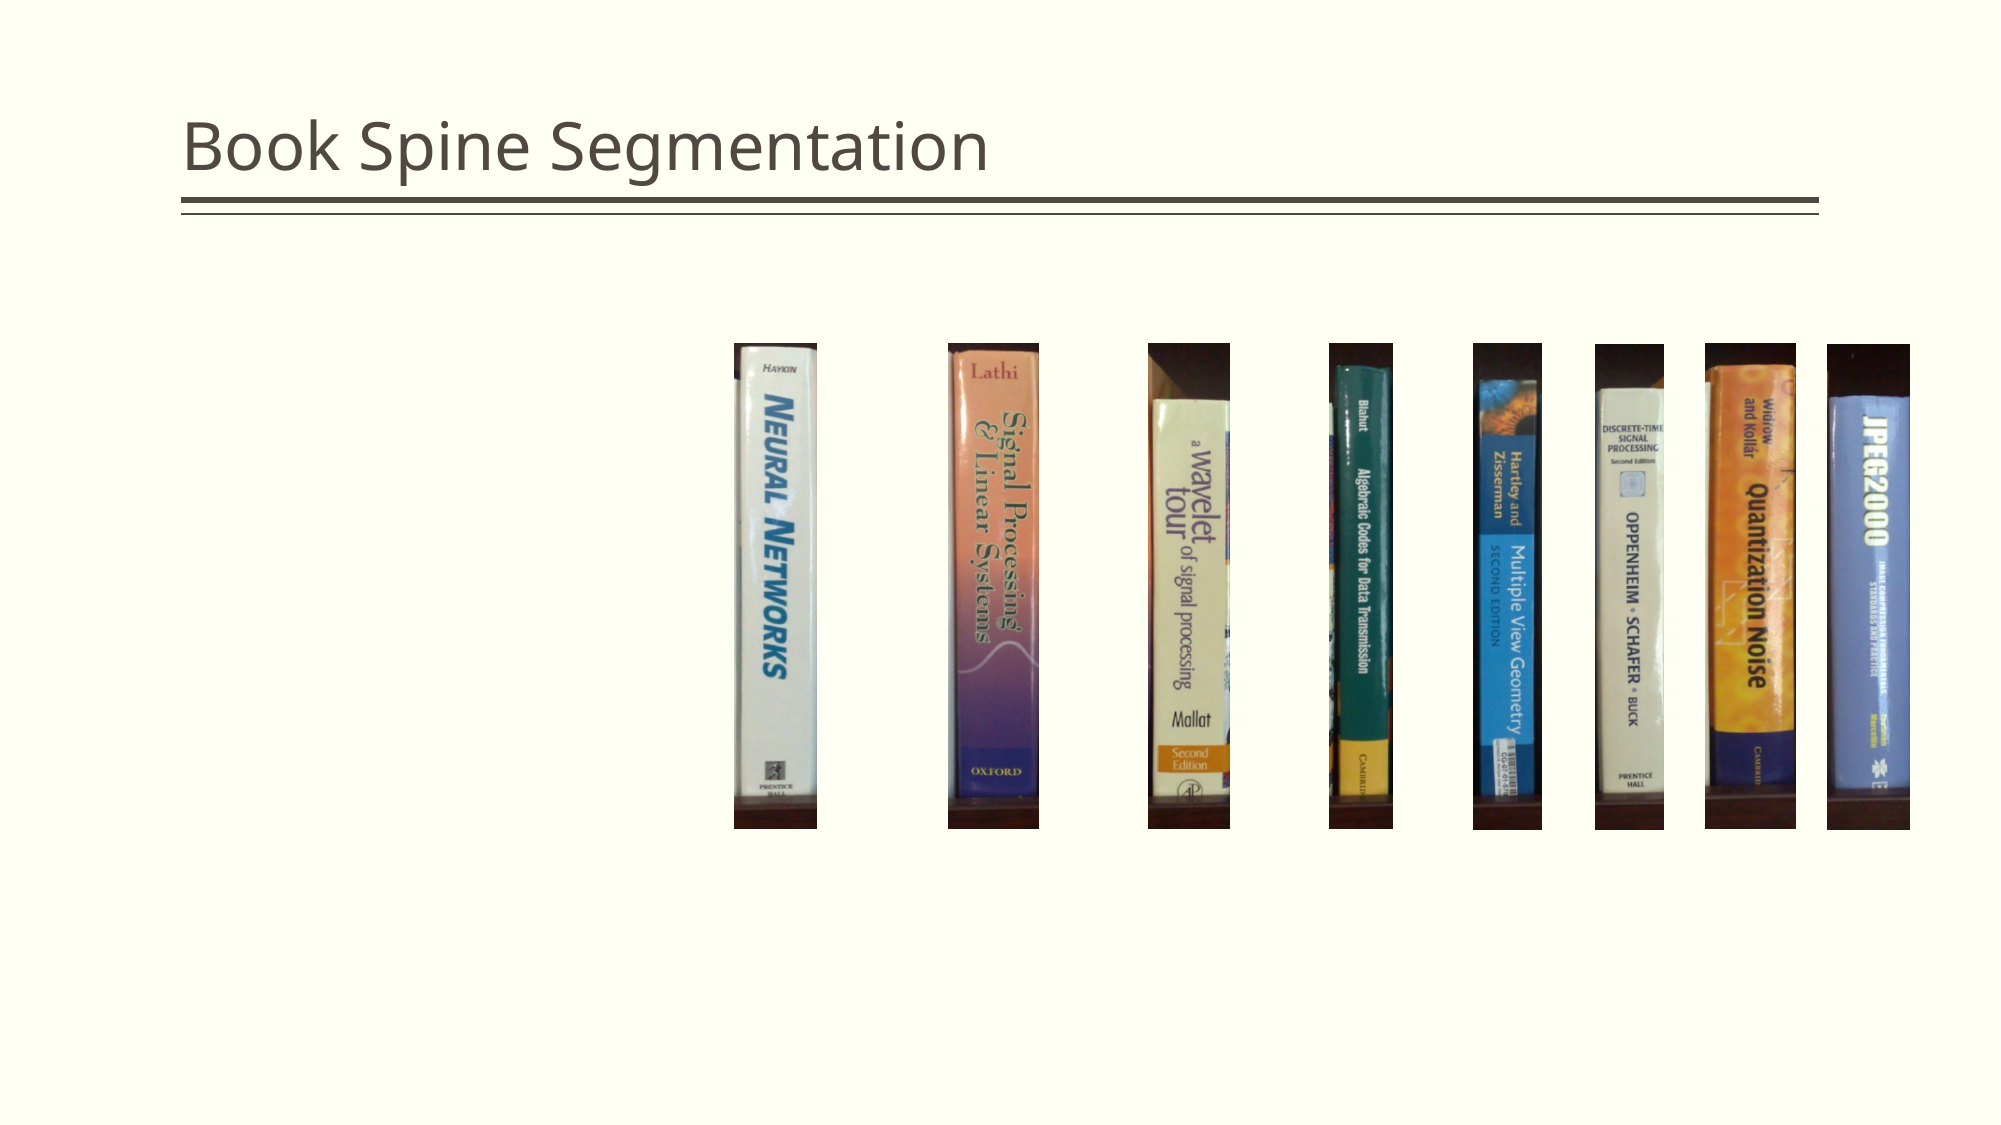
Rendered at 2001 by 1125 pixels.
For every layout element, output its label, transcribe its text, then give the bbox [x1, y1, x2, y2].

picture [1595, 344, 1664, 830]
picture [1705, 343, 1796, 829]
picture [1329, 343, 1393, 829]
picture [1148, 343, 1230, 829]
picture [734, 343, 817, 829]
picture [1827, 344, 1910, 830]
picture [1473, 343, 1542, 830]
picture [948, 343, 1039, 829]
title Book Spine Segmentation [181, 12, 1819, 193]
